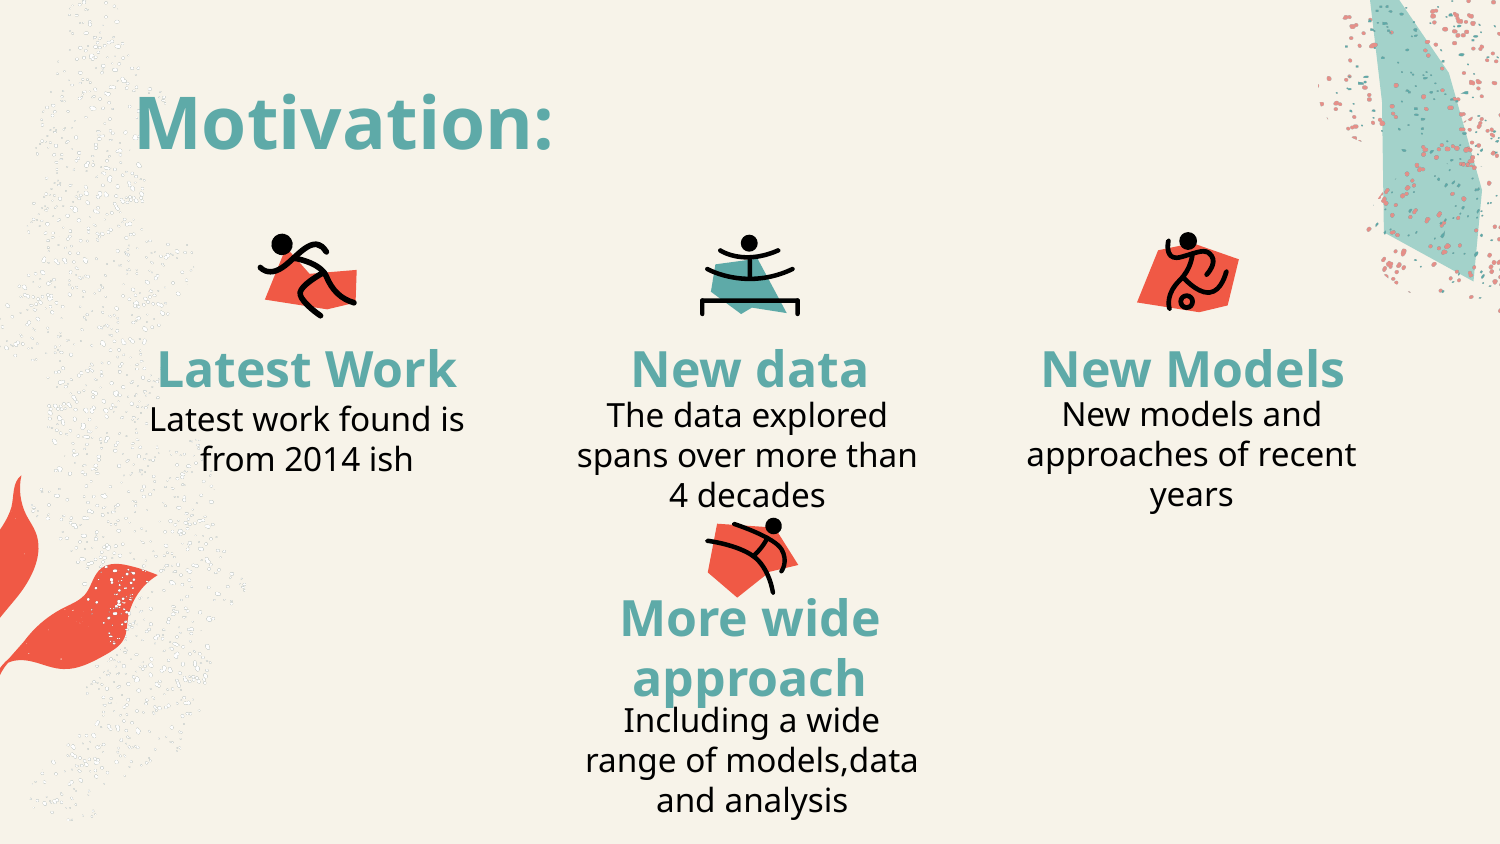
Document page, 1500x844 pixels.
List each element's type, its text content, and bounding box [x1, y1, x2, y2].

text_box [704, 517, 799, 598]
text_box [1136, 231, 1240, 313]
title New Models [1003, 324, 1382, 412]
title Latest Work [118, 324, 497, 398]
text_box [699, 234, 801, 317]
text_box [257, 233, 369, 335]
subtitle Including a wide range of models,data and analysis [563, 719, 942, 799]
title More wide approach [560, 602, 940, 690]
subtitle New models and approaches of recent years [1002, 412, 1381, 493]
picture [0, 0, 265, 843]
title New data [560, 324, 940, 412]
title Motivation: [118, 72, 1382, 167]
picture [1318, 0, 1500, 358]
subtitle The data explored spans over more than 4 decades [558, 413, 937, 494]
subtitle Latest work found is from 2014 ish [118, 398, 497, 478]
